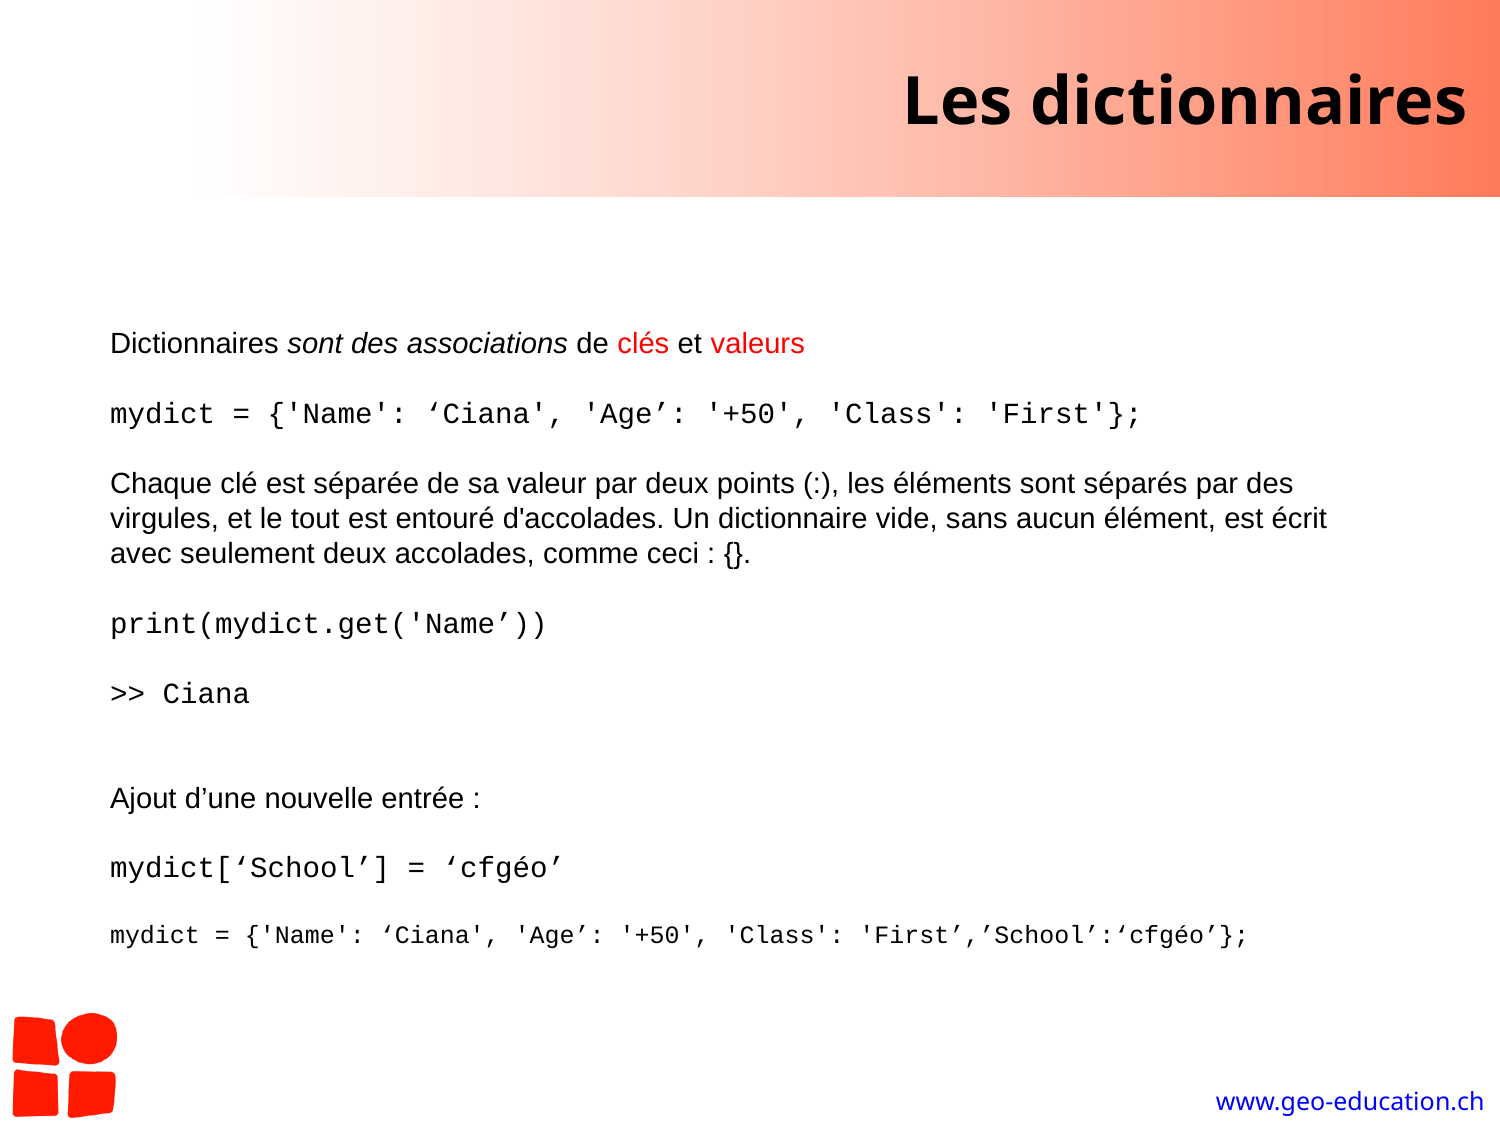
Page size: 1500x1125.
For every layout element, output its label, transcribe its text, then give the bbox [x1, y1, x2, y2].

title Les dictionnaires [196, 0, 1500, 197]
text_box Dictionnaires sont des associations de clés et valeurs mydict = {'Name': ‘Ciana', 'Age’: '+50', 'Class': 'First'}; Chaque clé est séparée de sa valeur par deux points (:), les éléments sont séparés par des virgules, et le tout est entouré d'accolades. Un dictionnaire vide, sans aucun élément, est écrit avec seulement deux accolades, comme ceci : {}. print(mydict.get('Name’)) >> Ciana Ajout d’une nouvelle entrée : mydict[‘School’] = ‘cfgéo’ mydict = {'Name': ‘Ciana', 'Age’: '+50', 'Class': 'First’,’School’:‘cfgéo’}; [95, 317, 1383, 1026]
picture [12, 1013, 117, 1118]
